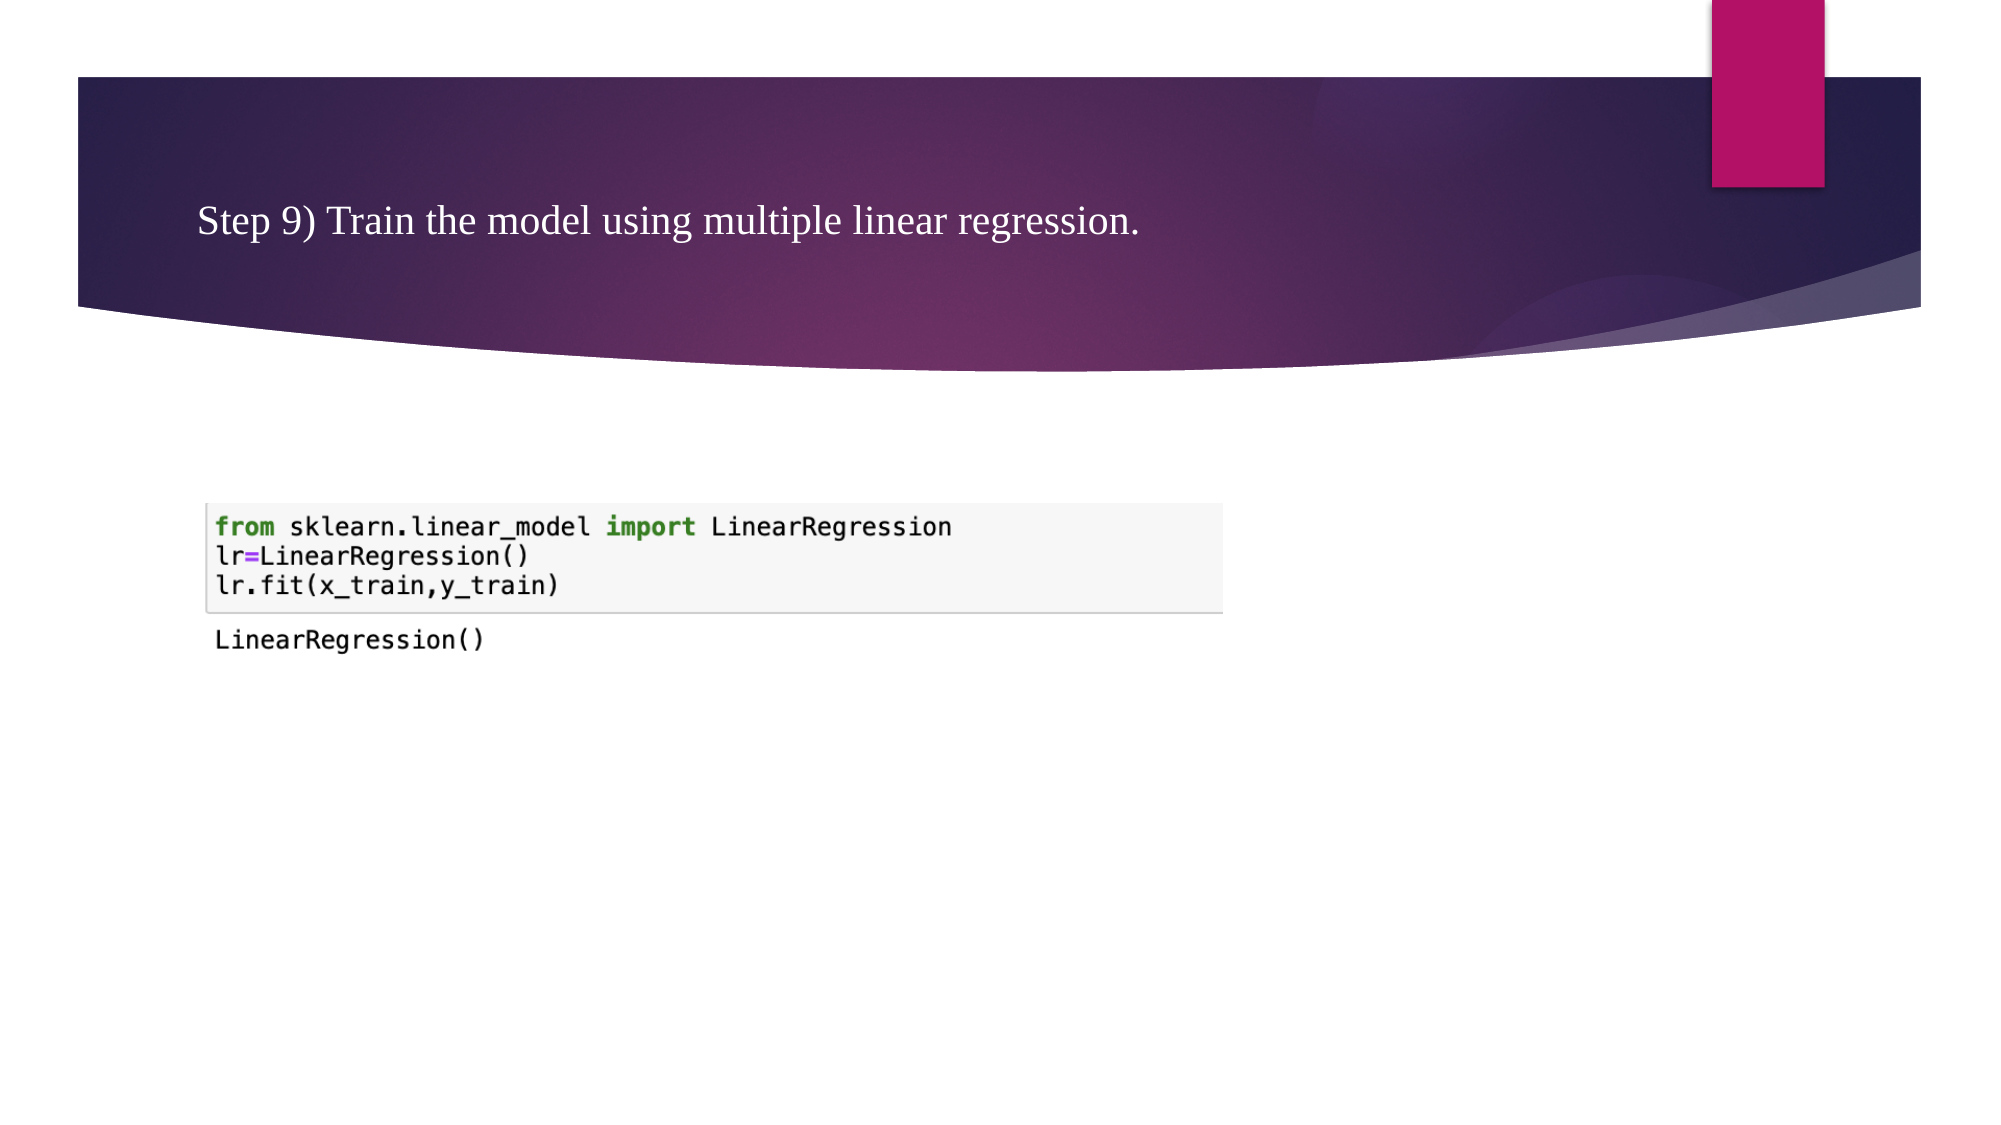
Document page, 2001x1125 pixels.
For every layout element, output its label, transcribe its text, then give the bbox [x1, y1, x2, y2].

picture [197, 503, 1224, 679]
picture [79, 78, 1920, 371]
title Step 9) Train the model using multiple linear regression. [188, 159, 1628, 277]
